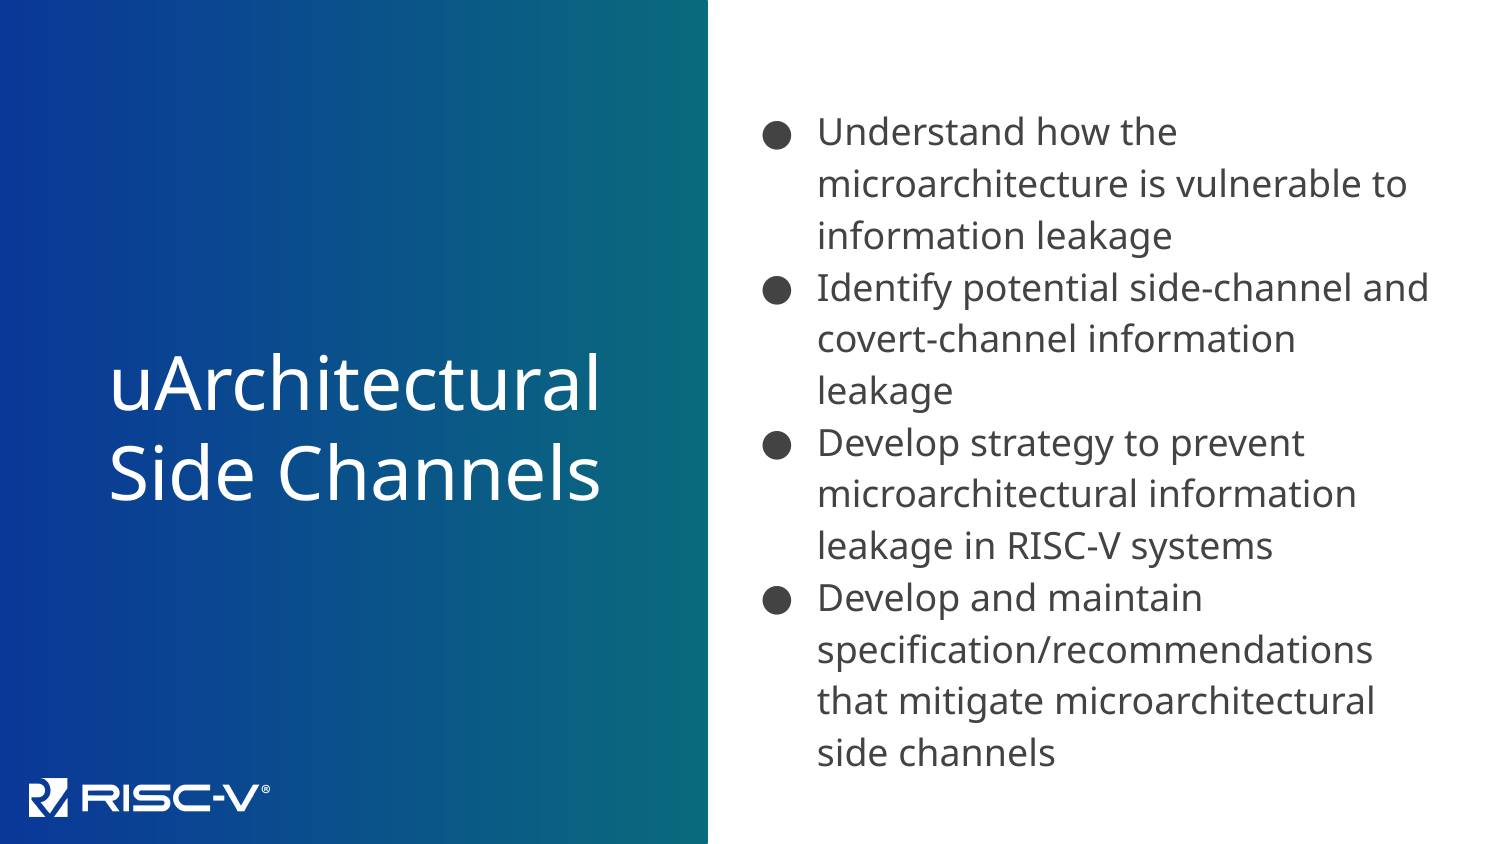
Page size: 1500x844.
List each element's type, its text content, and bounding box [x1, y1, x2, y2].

list Understand how the microarchitecture is vulnerable to information leakage Identify potential side-channel and covert-channel information leakage Develop strategy to prevent microarchitectural information leakage in RISC-V systems Develop and maintain specification/recommendations that mitigate microarchitectural side channels [726, 86, 1451, 647]
title uArchitectural Side Channels [32, 35, 679, 817]
